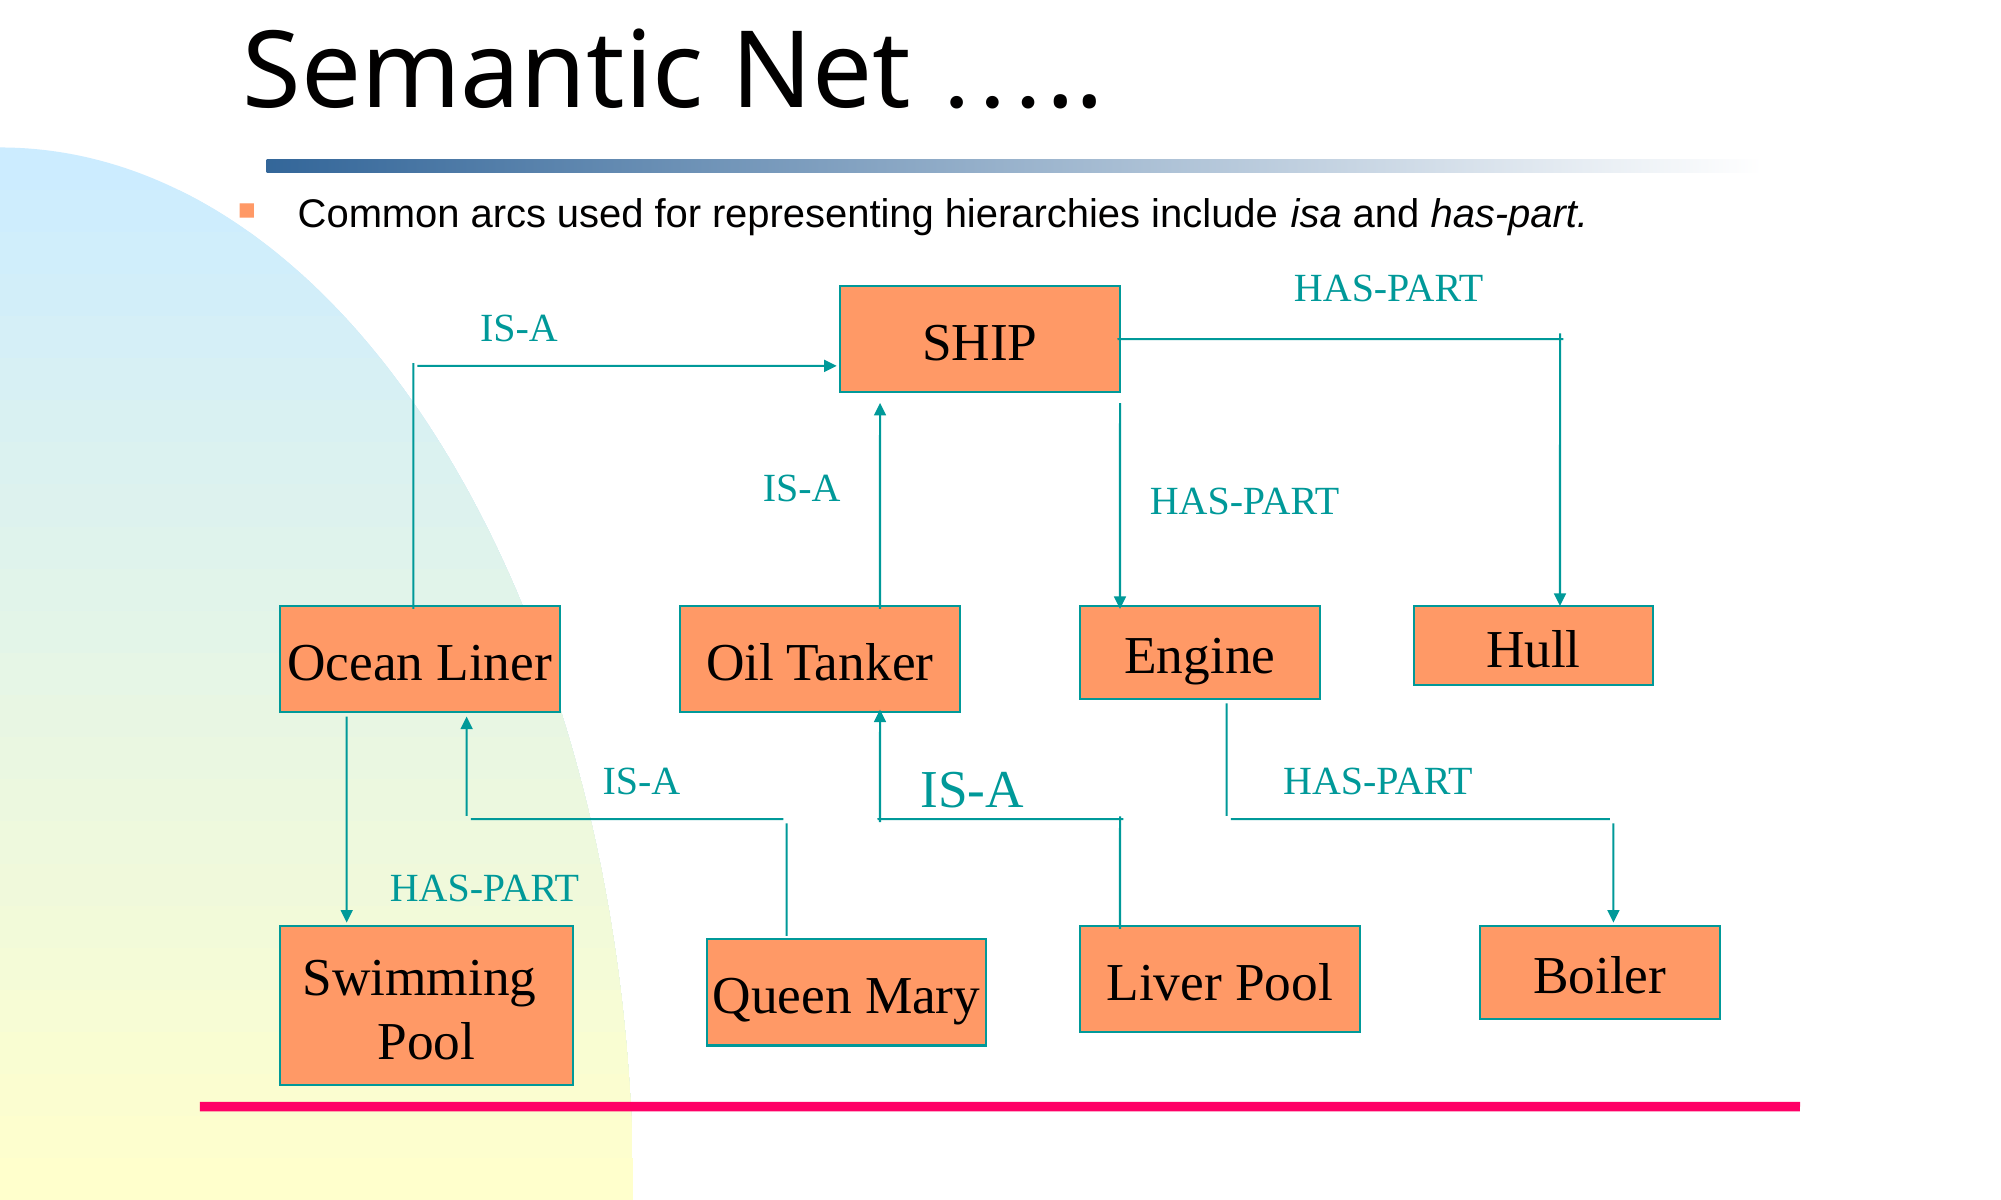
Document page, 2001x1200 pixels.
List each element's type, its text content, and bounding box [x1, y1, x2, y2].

text_box [873, 403, 887, 609]
text_box Engine [1080, 606, 1320, 699]
text_box Queen Mary [706, 939, 987, 1046]
text_box [340, 716, 353, 923]
text_box [319, 1093, 654, 1174]
text_box Liver Pool [1080, 926, 1360, 1033]
text_box Ocean Liner [280, 606, 560, 713]
text_box [266, 159, 1760, 173]
text_box Common arcs used for representing hierarchies include isa and has-part. [226, 180, 1747, 320]
text_box Hull [1413, 606, 1654, 686]
text_box HAS-PART [1278, 253, 1500, 317]
text_box HAS-PART [1134, 466, 1356, 531]
text_box Oil Tanker [680, 606, 960, 713]
text_box [1553, 340, 1567, 606]
text_box IS-A [746, 453, 857, 517]
text_box [417, 359, 837, 373]
text_box [1113, 403, 1127, 609]
text_box HAS-PART [1267, 746, 1489, 811]
text_box IS-A [904, 746, 1041, 827]
text_box SHIP [840, 286, 1120, 393]
text_box [873, 709, 887, 823]
text_box IS-A [586, 746, 697, 811]
text_box Semantic Net ….. [200, 26, 1814, 134]
text_box HAS-PART [374, 853, 596, 917]
text_box Swimming Pool [280, 926, 573, 1086]
text_box [460, 716, 473, 816]
text_box [1607, 823, 1620, 923]
text_box [746, 1093, 1254, 1174]
text_box IS-A [464, 293, 575, 357]
text_box Boiler [1480, 926, 1720, 1019]
